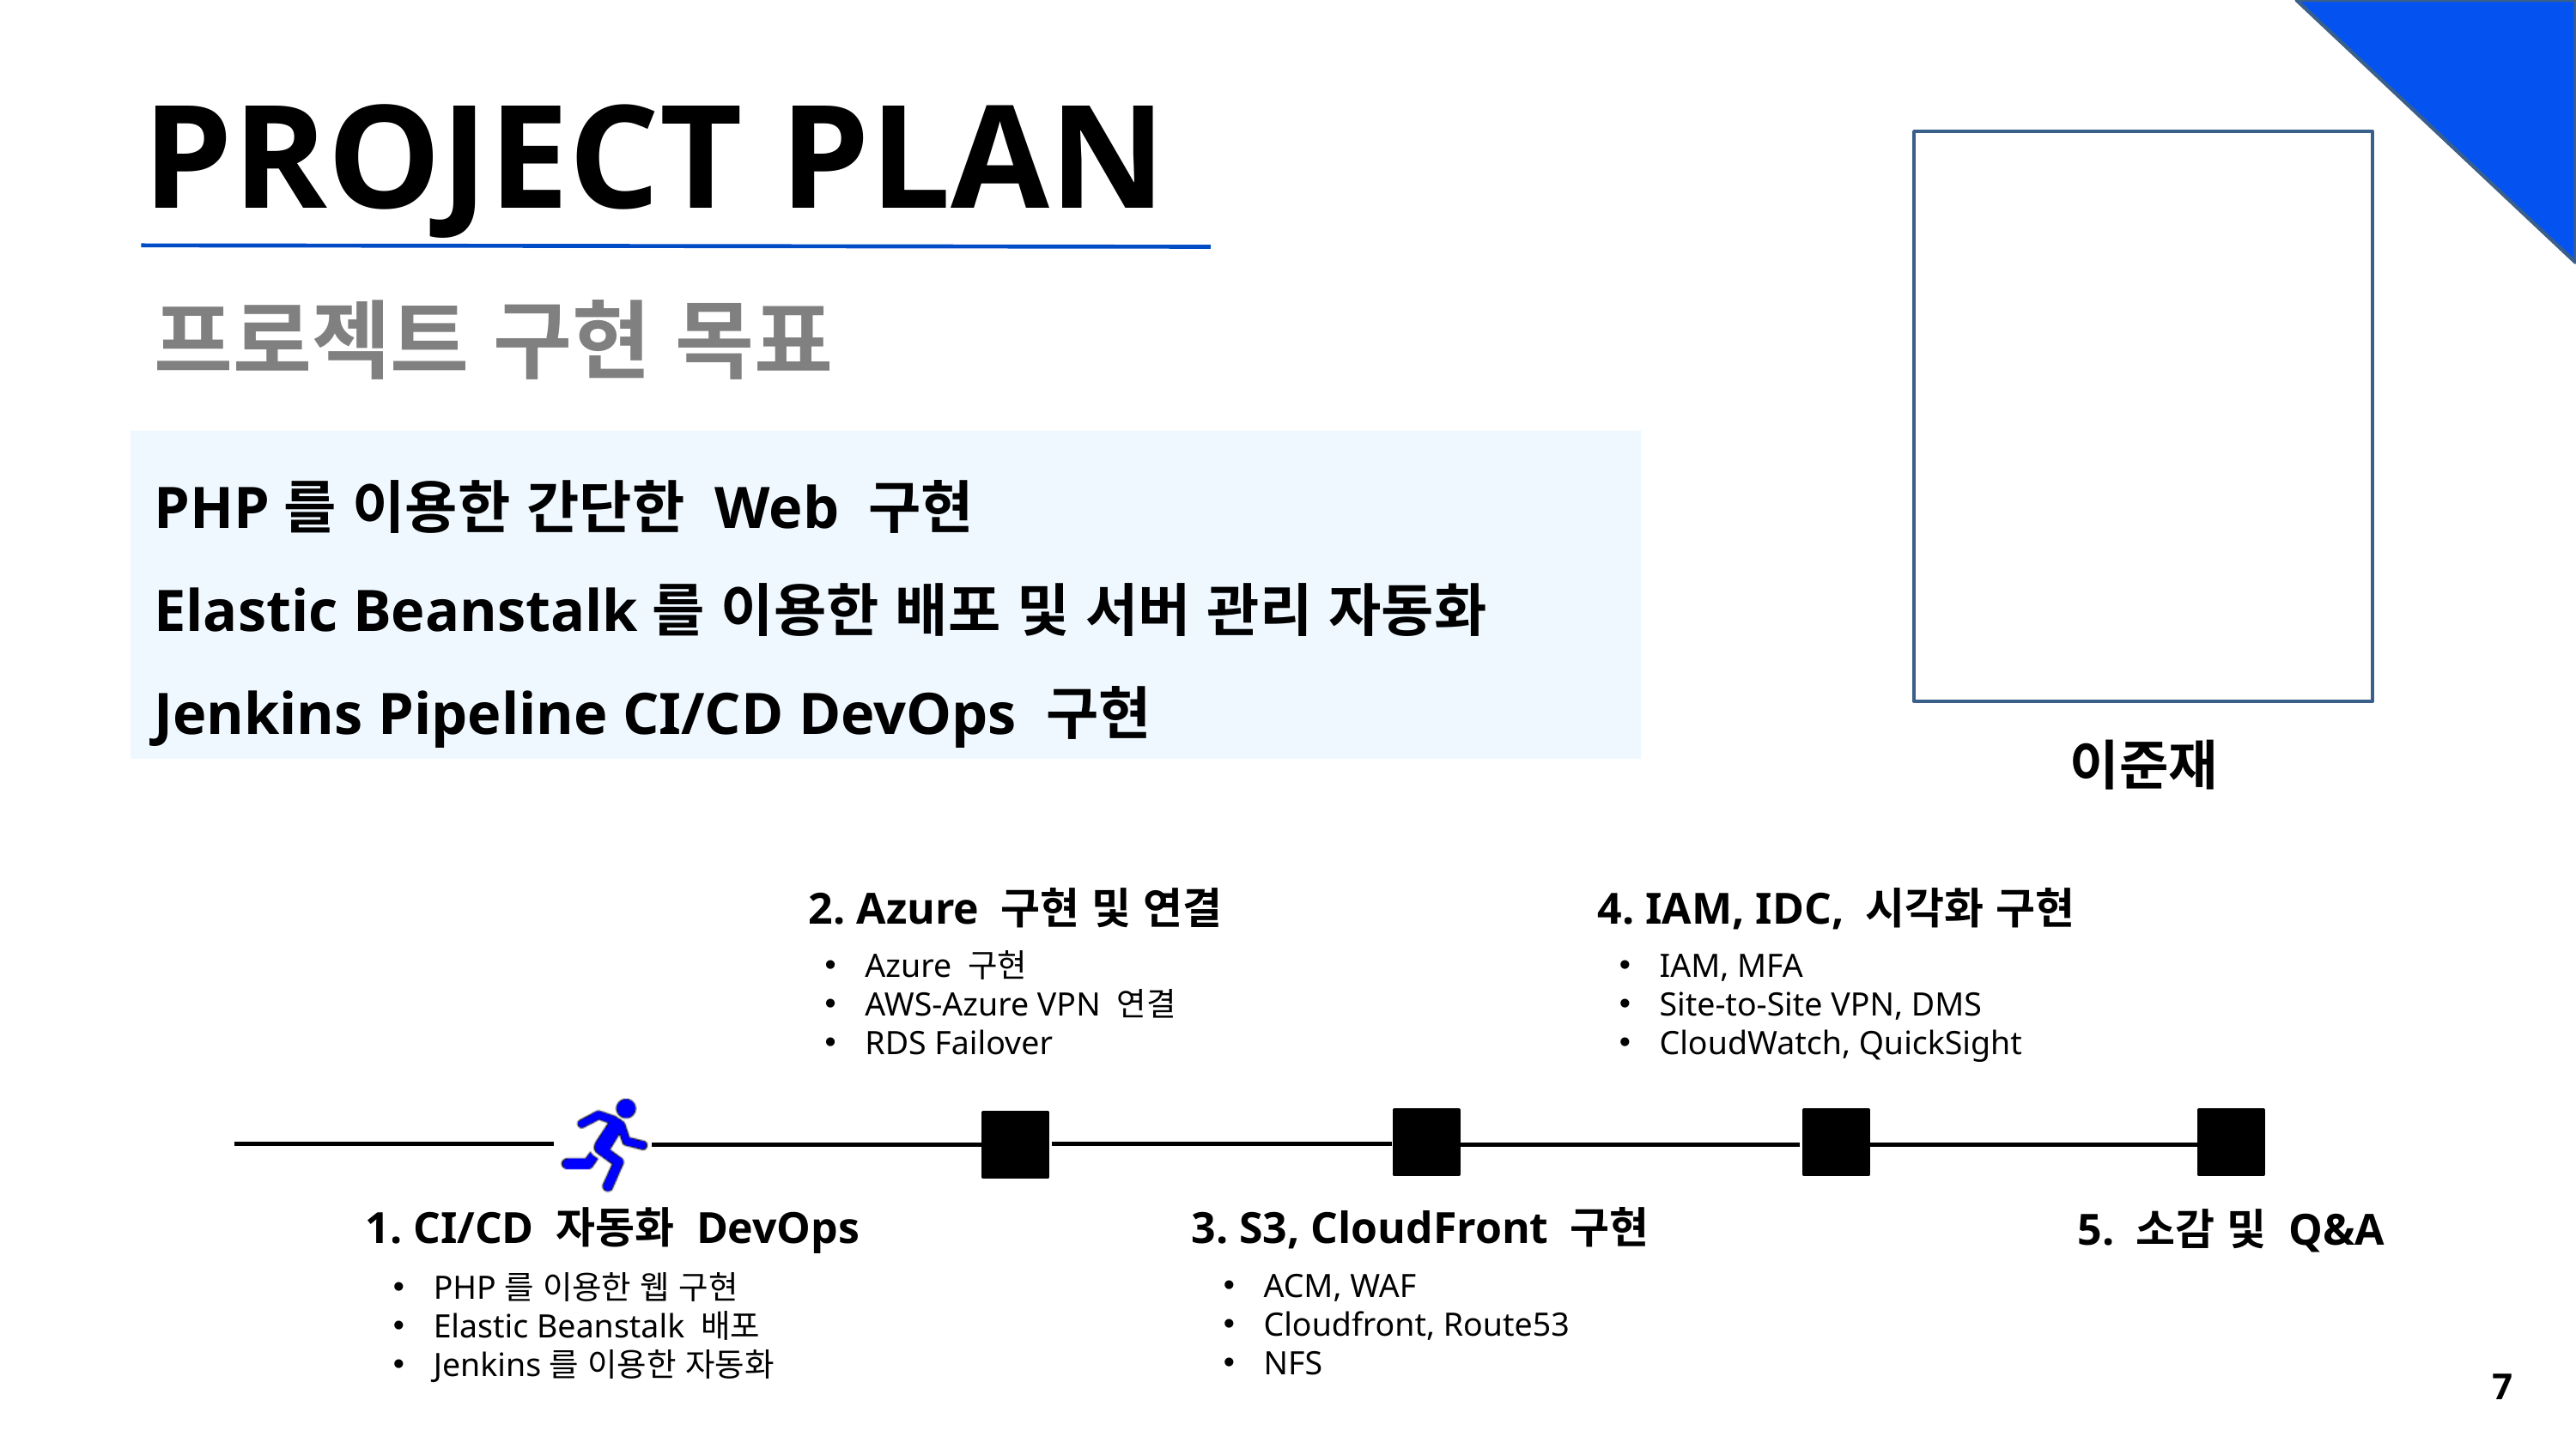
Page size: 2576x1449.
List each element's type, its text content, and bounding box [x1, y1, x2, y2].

text_box 1. CI/CD 자동화 DevOps [317, 1193, 908, 1258]
text_box 7 [2479, 1357, 2576, 1413]
text_box ACM, WAF Cloudfront, Route53 NFS [1211, 1258, 1640, 1388]
text_box [1802, 1108, 1870, 1176]
text_box [1912, 130, 2374, 703]
text_box 5. 소감 및 Q&A [2032, 1196, 2431, 1260]
text_box [1393, 1108, 1461, 1176]
text_box 프로젝트 구현 목표 [141, 280, 1084, 397]
picture [553, 1094, 653, 1197]
text_box IAM, MFA Site-to-Site VPN, DMS CloudWatch, QuickSight [1607, 938, 2131, 1068]
text_box 2. Azure 구현 및 연결 [720, 874, 1311, 939]
text_box 이준재 [2057, 725, 2232, 803]
text_box 3. S3, CloudFront 구현 [1146, 1193, 1707, 1258]
text_box [2294, 0, 2576, 264]
text_box PHP를 이용한 웹 구현 Elastic Beanstalk 배포 Jenkins를 이용한 자동화 [380, 1260, 811, 1390]
text_box 4. IAM, IDC, 시각화 구현 [1510, 874, 2162, 939]
text_box PROJECT PLAN [130, 58, 1288, 244]
text_box [129, 429, 1643, 761]
text_box Azure 구현 AWS-Azure VPN 연결 RDS Failover [811, 938, 1257, 1068]
text_box [2197, 1108, 2265, 1176]
text_box [981, 1111, 1049, 1179]
text_box PHP를 이용한 간단한 Web 구현 Elastic Beanstalk를 이용한 배포 및 서버 관리 자동화 Jenkins Pipeline CI/CD DevOps 구현 [141, 430, 1836, 753]
